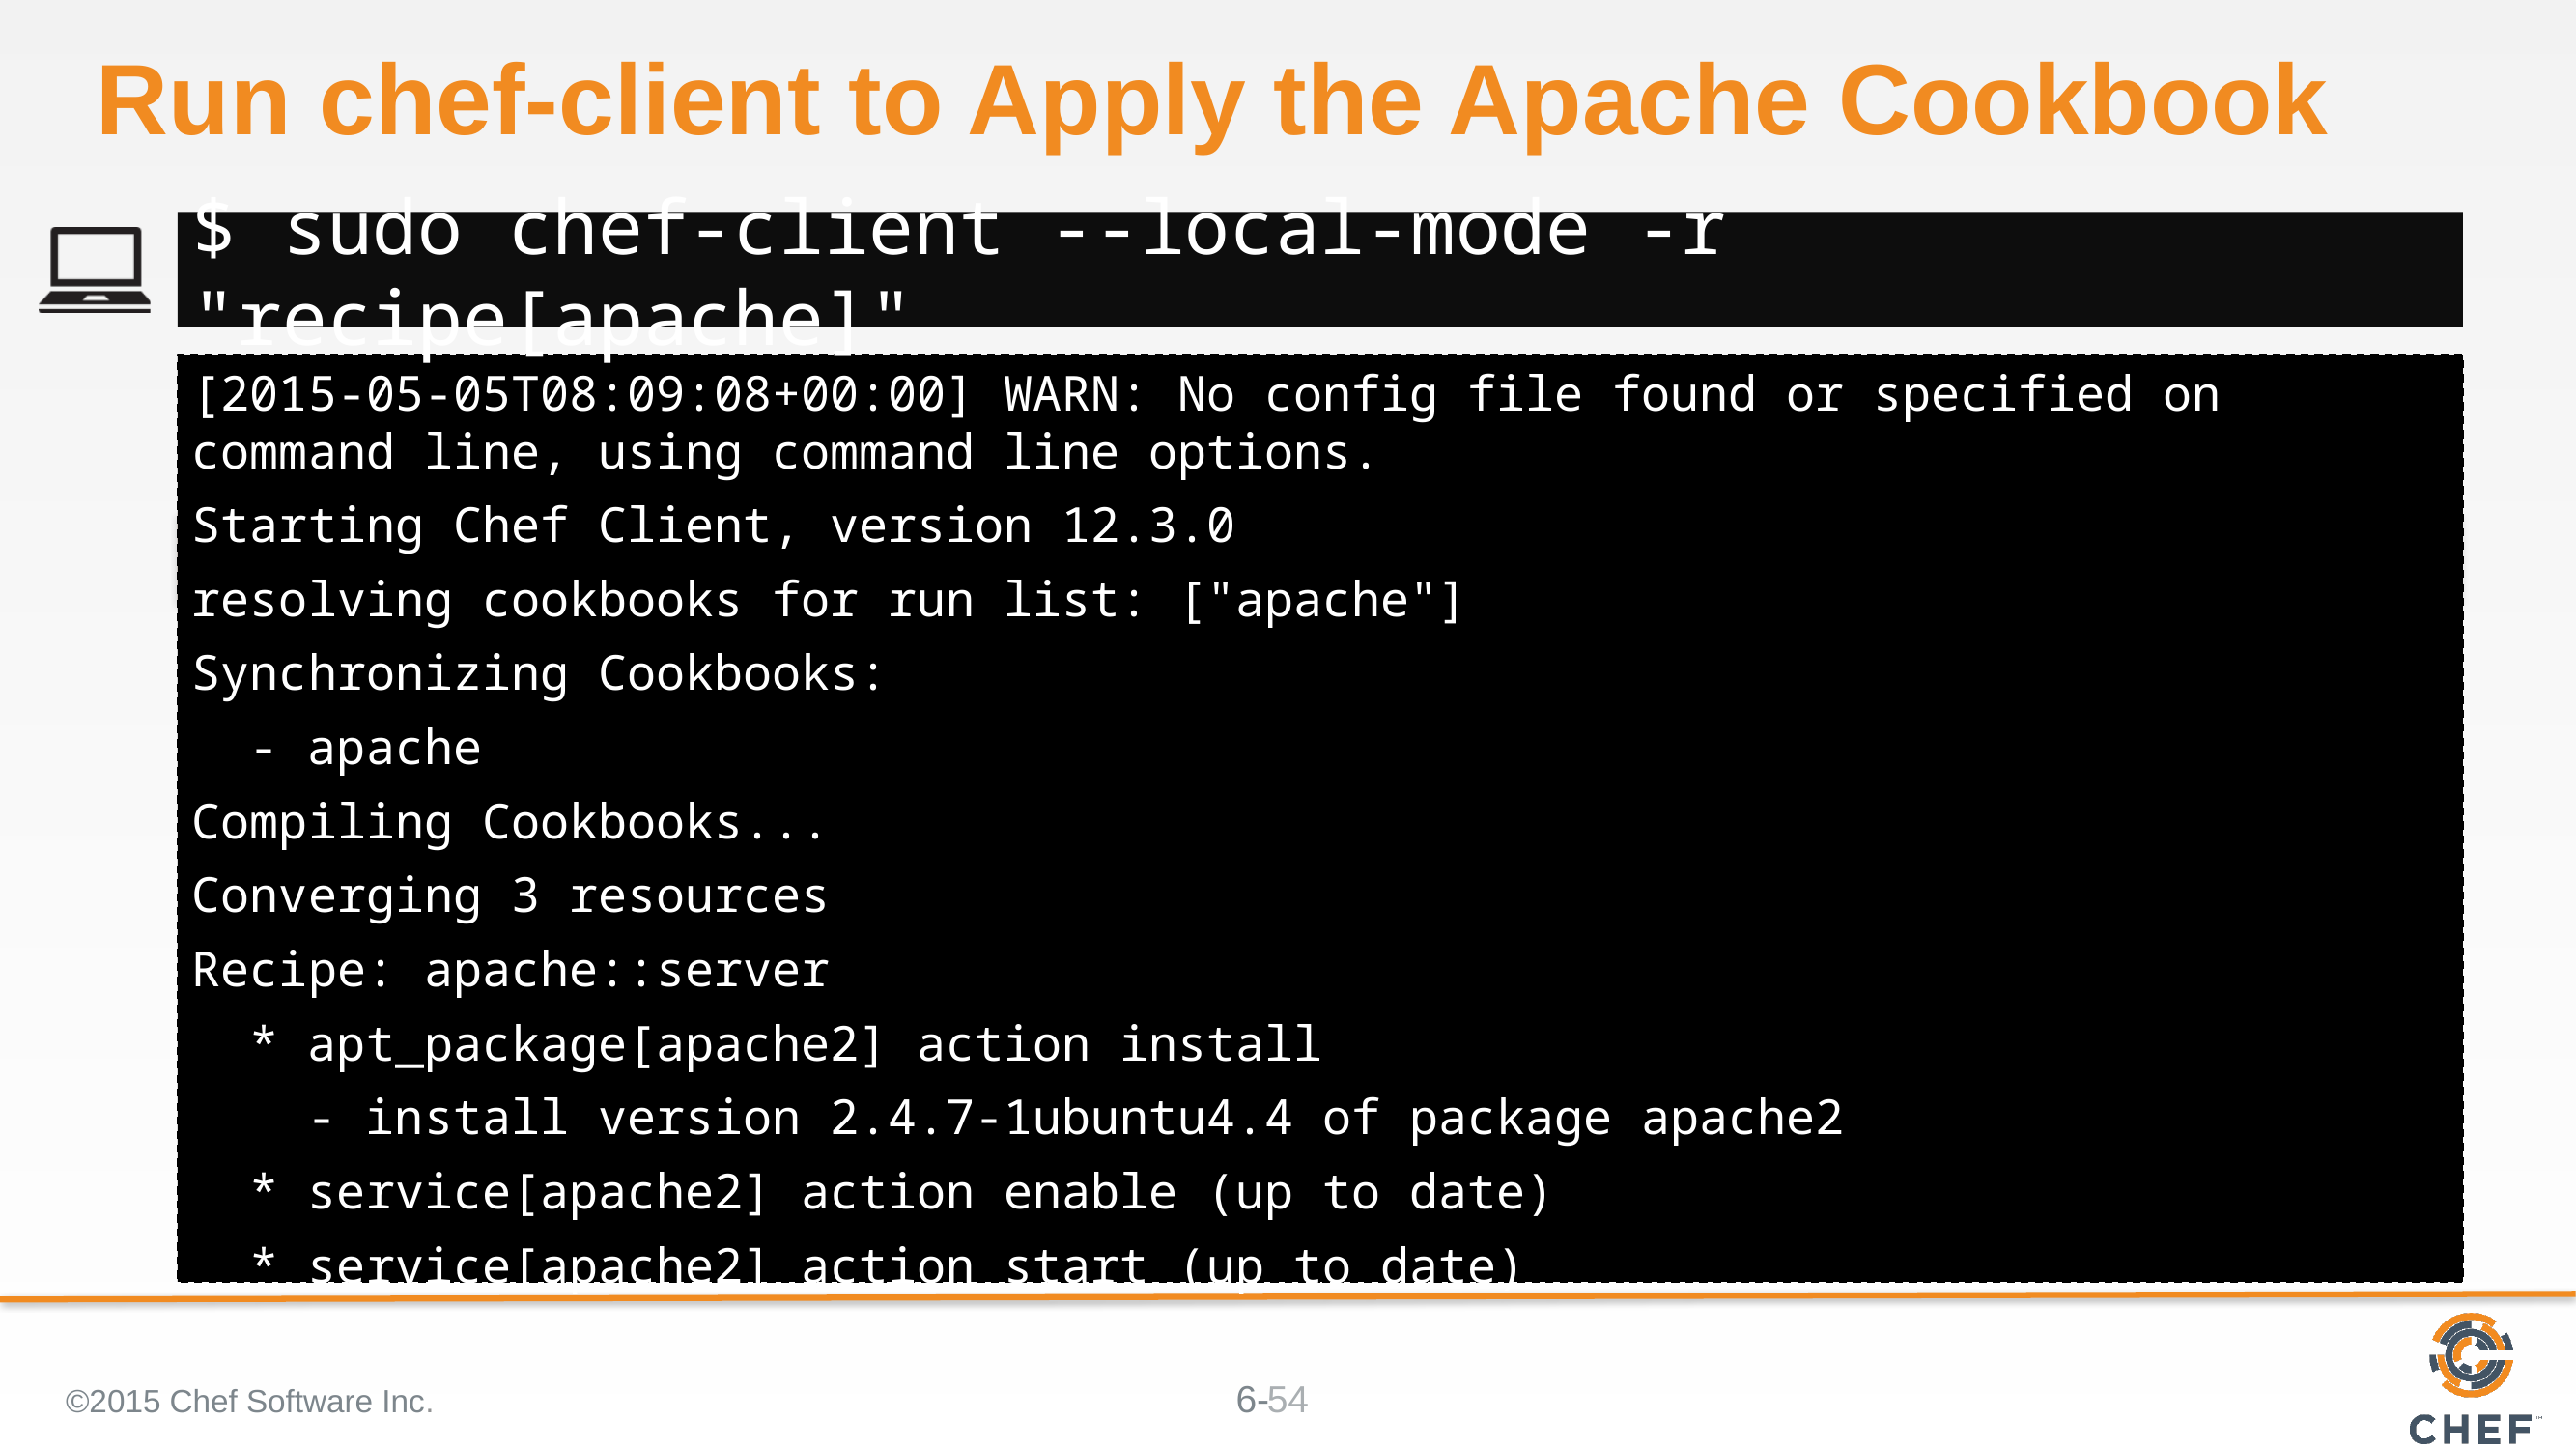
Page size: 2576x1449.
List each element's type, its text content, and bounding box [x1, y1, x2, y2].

title Run chef-client to Apply the Apache Cookbook [96, 48, 2515, 180]
list [2015-05-05T08:09:08+00:00] WARN: No config file found or specified on command line, using command line options. Starting Chef Client, version 12.3.0 resolving cookbooks for run list: ["apache"] Synchronizing Cookbooks: - apache Compiling Cookbooks... Converging 3 resources Recipe: apache::server * apt_package[apache2] action install - install version 2.4.7-1ubuntu4.4 of package apache2 * service[apache2] action enable (up to date) * service[apache2] action start (up to date) [177, 354, 2464, 1283]
list $ sudo chef-client --local-mode -r "recipe[apache]" [177, 212, 2463, 327]
slide_number 54 [998, 1359, 1578, 1437]
picture [2399, 1297, 2550, 1449]
footer ©2015 Chef Software Inc. [51, 1359, 952, 1440]
